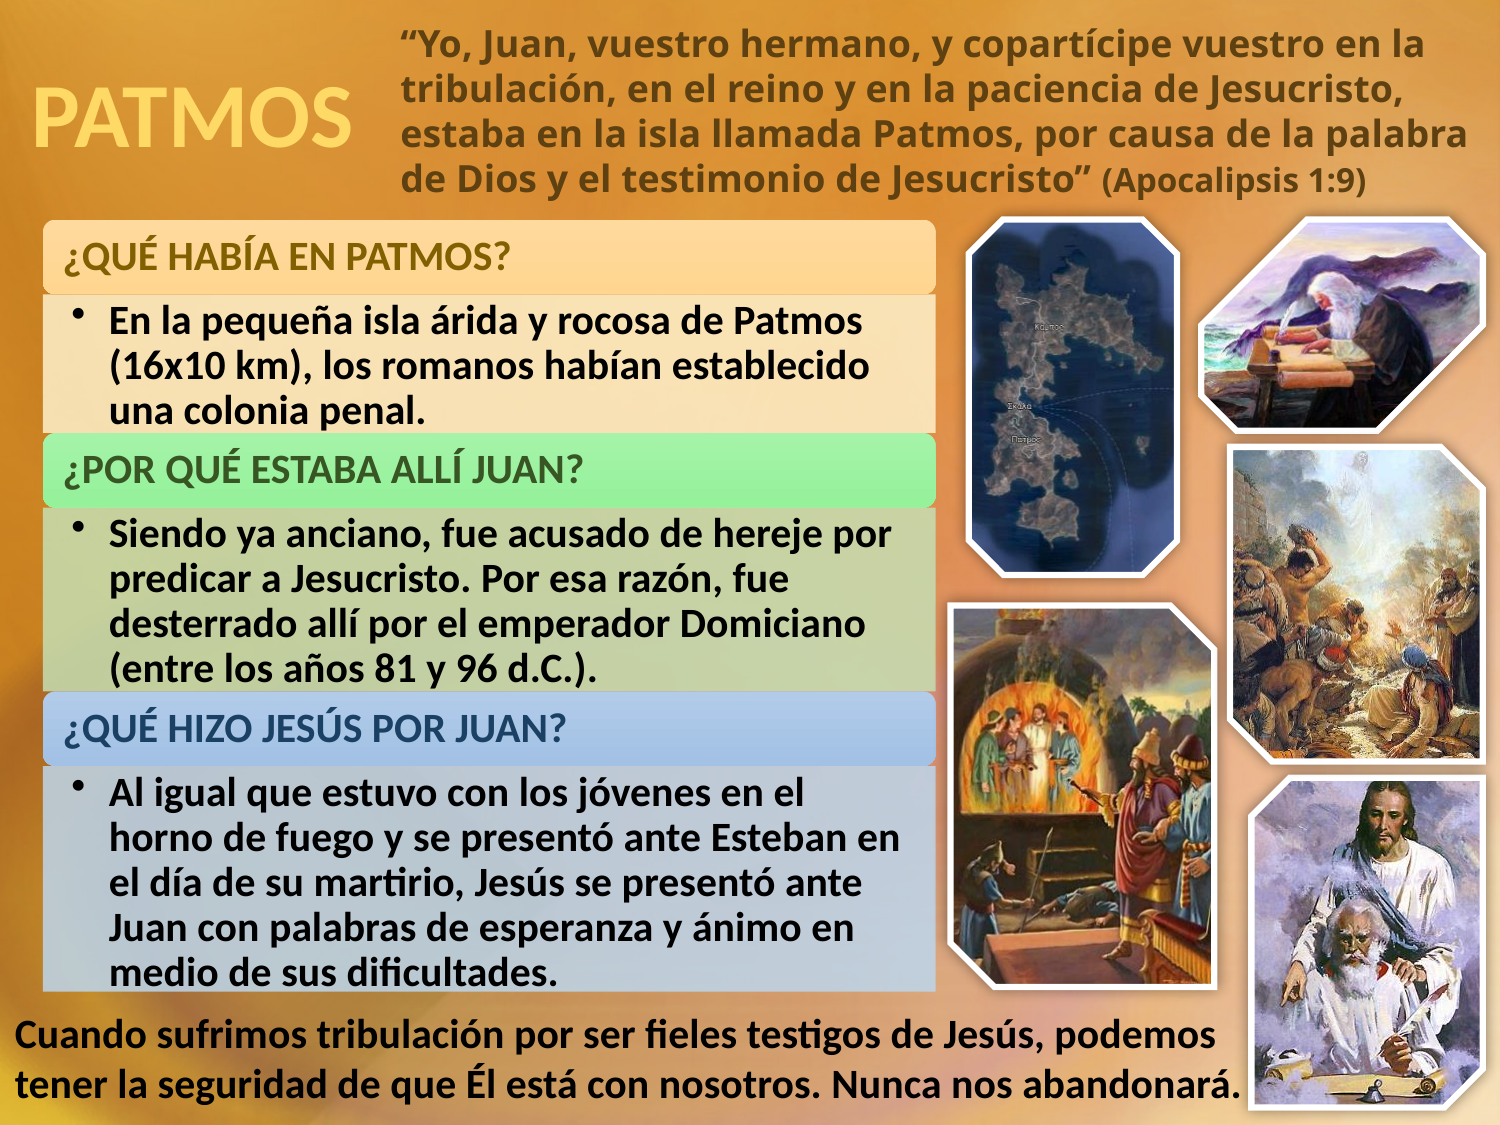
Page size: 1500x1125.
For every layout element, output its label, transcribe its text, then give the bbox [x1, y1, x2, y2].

text_box “Yo, Juan, vuestro hermano, y copartícipe vuestro en la tribulación, en el reino y en la paciencia de Jesucristo, estaba en la isla llamada Patmos, por causa de la palabra de Dios y el testimonio de Jesucristo” (Apocalipsis 1:9) [385, 12, 1486, 208]
picture [0, 0, 1500, 1125]
text_box Cuando sufrimos tribulación por ser fieles testigos de Jesús, podemos tener la seguridad de que Él está con nosotros. Nunca nos abandonará. [0, 999, 1243, 1115]
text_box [42, 219, 936, 992]
text_box PATMOS [0, 48, 385, 173]
